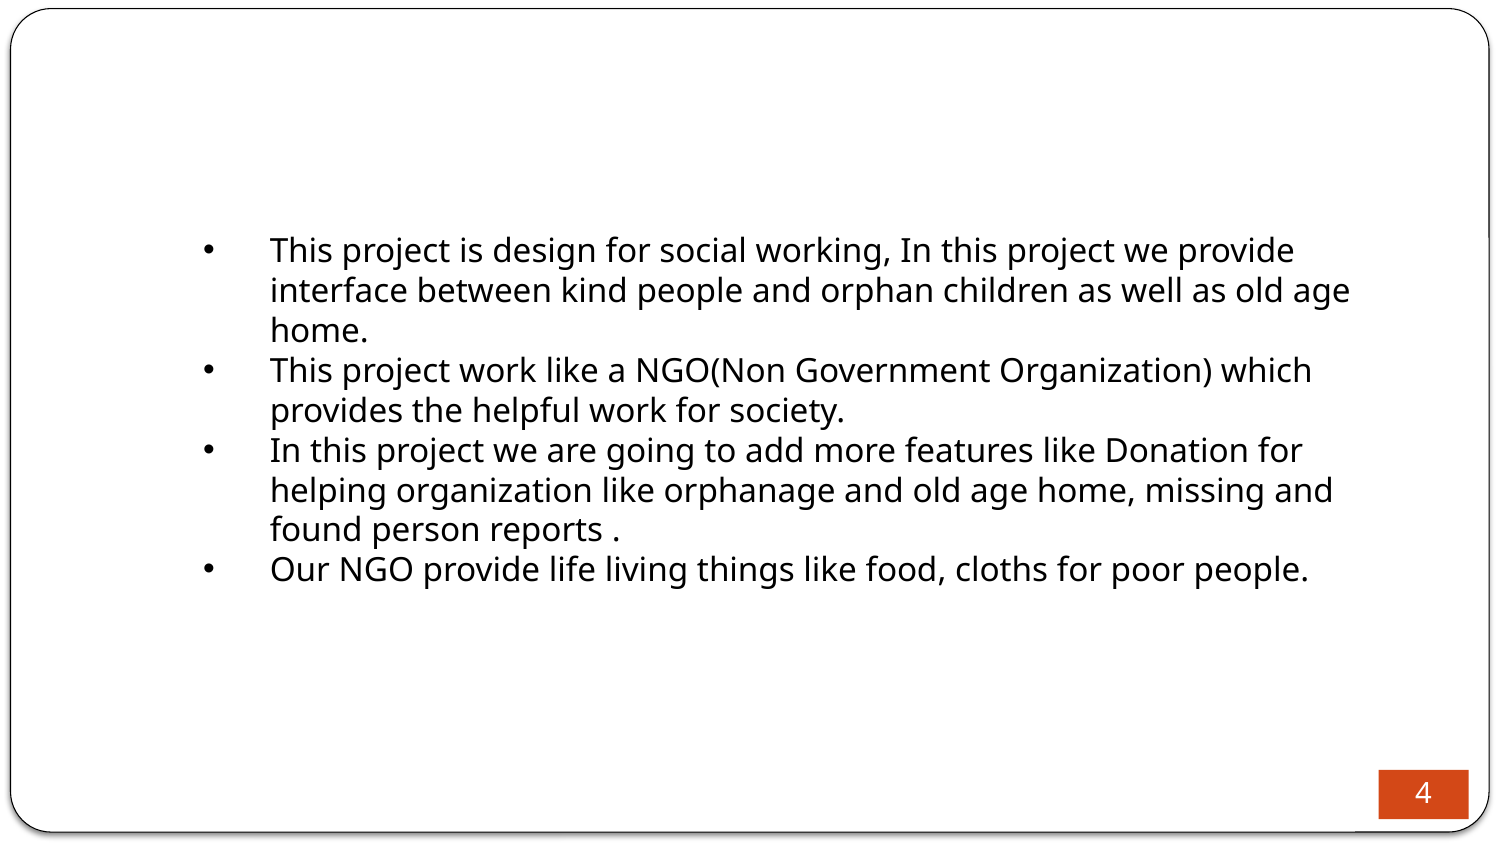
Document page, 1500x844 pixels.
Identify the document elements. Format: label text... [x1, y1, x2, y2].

list This project is design for social working, In this project we provide interface between kind people and orphan children as well as old age home. This project work like a NGO(Non Government Organization) which provides the helpful work for society. In this project we are going to add more features like Donation for helping organization like orphanage and old age home, missing and found person reports . Our NGO provide life living things like food, cloths for poor people. [194, 168, 1379, 650]
slide_number 4 [1378, 769, 1469, 820]
